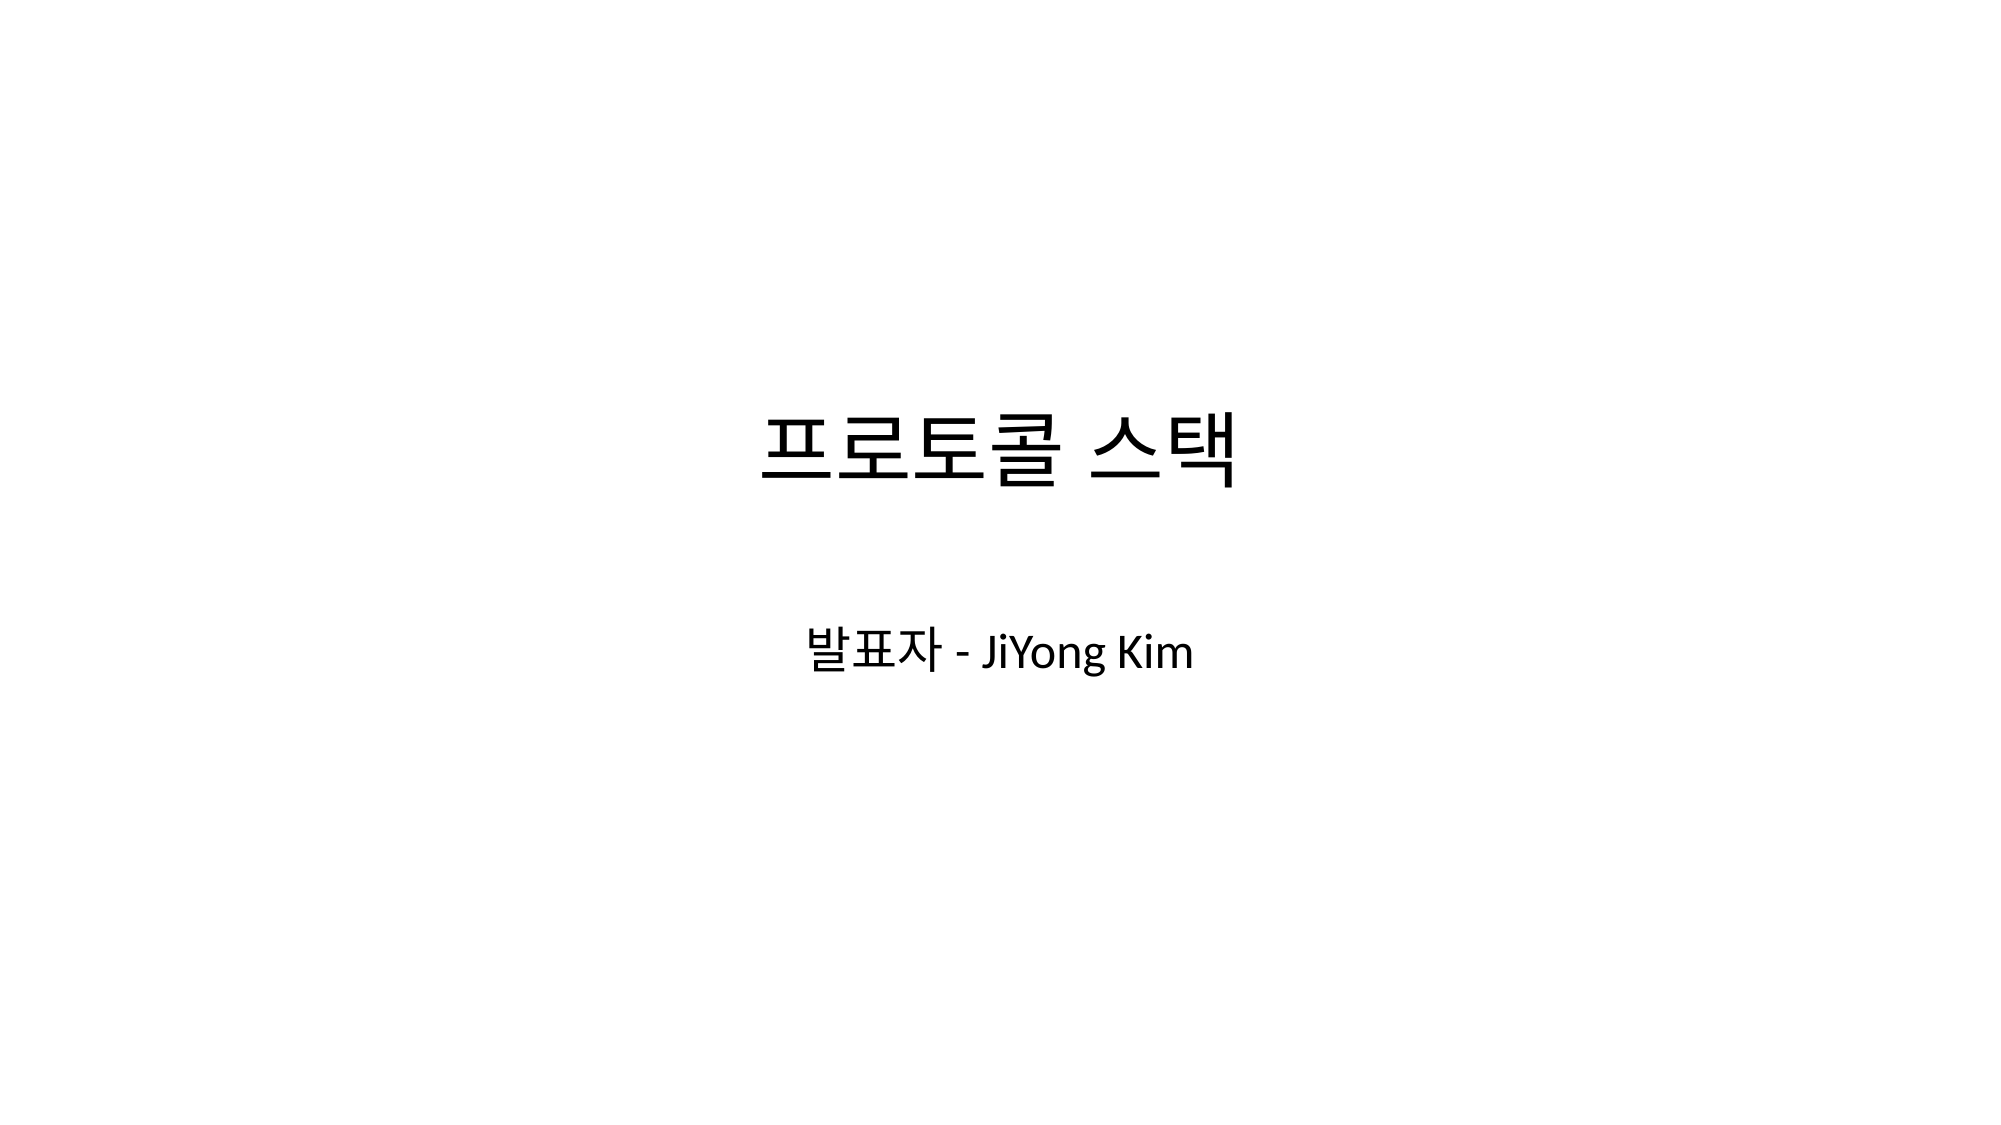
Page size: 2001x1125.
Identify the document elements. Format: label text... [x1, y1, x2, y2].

title 프로토콜 스택 [249, 262, 1750, 508]
subtitle 발표자- JiYong Kim [249, 617, 1750, 890]
